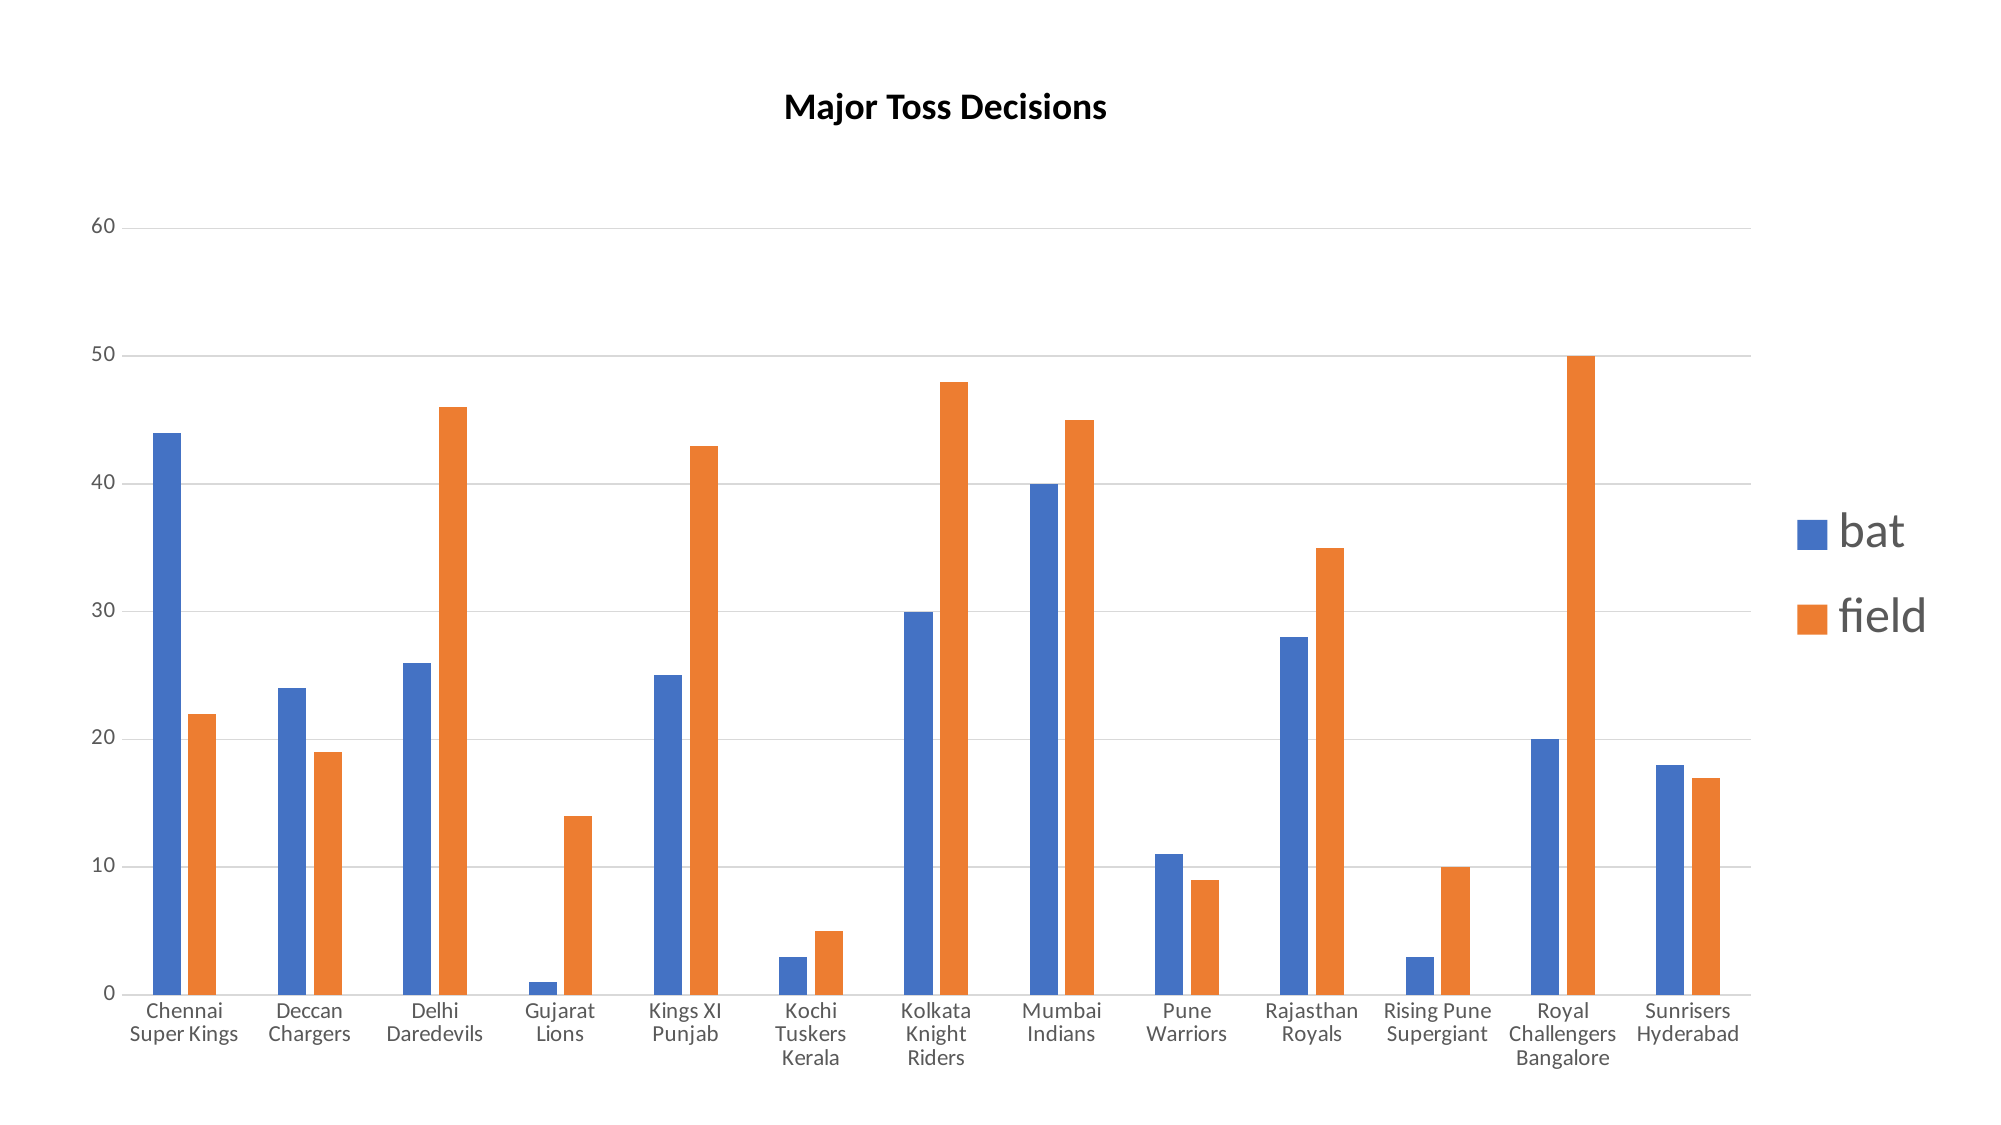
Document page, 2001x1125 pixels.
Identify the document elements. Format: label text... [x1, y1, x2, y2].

text_box Major Toss Decisions [768, 74, 1769, 134]
chart [52, 198, 1965, 1090]
